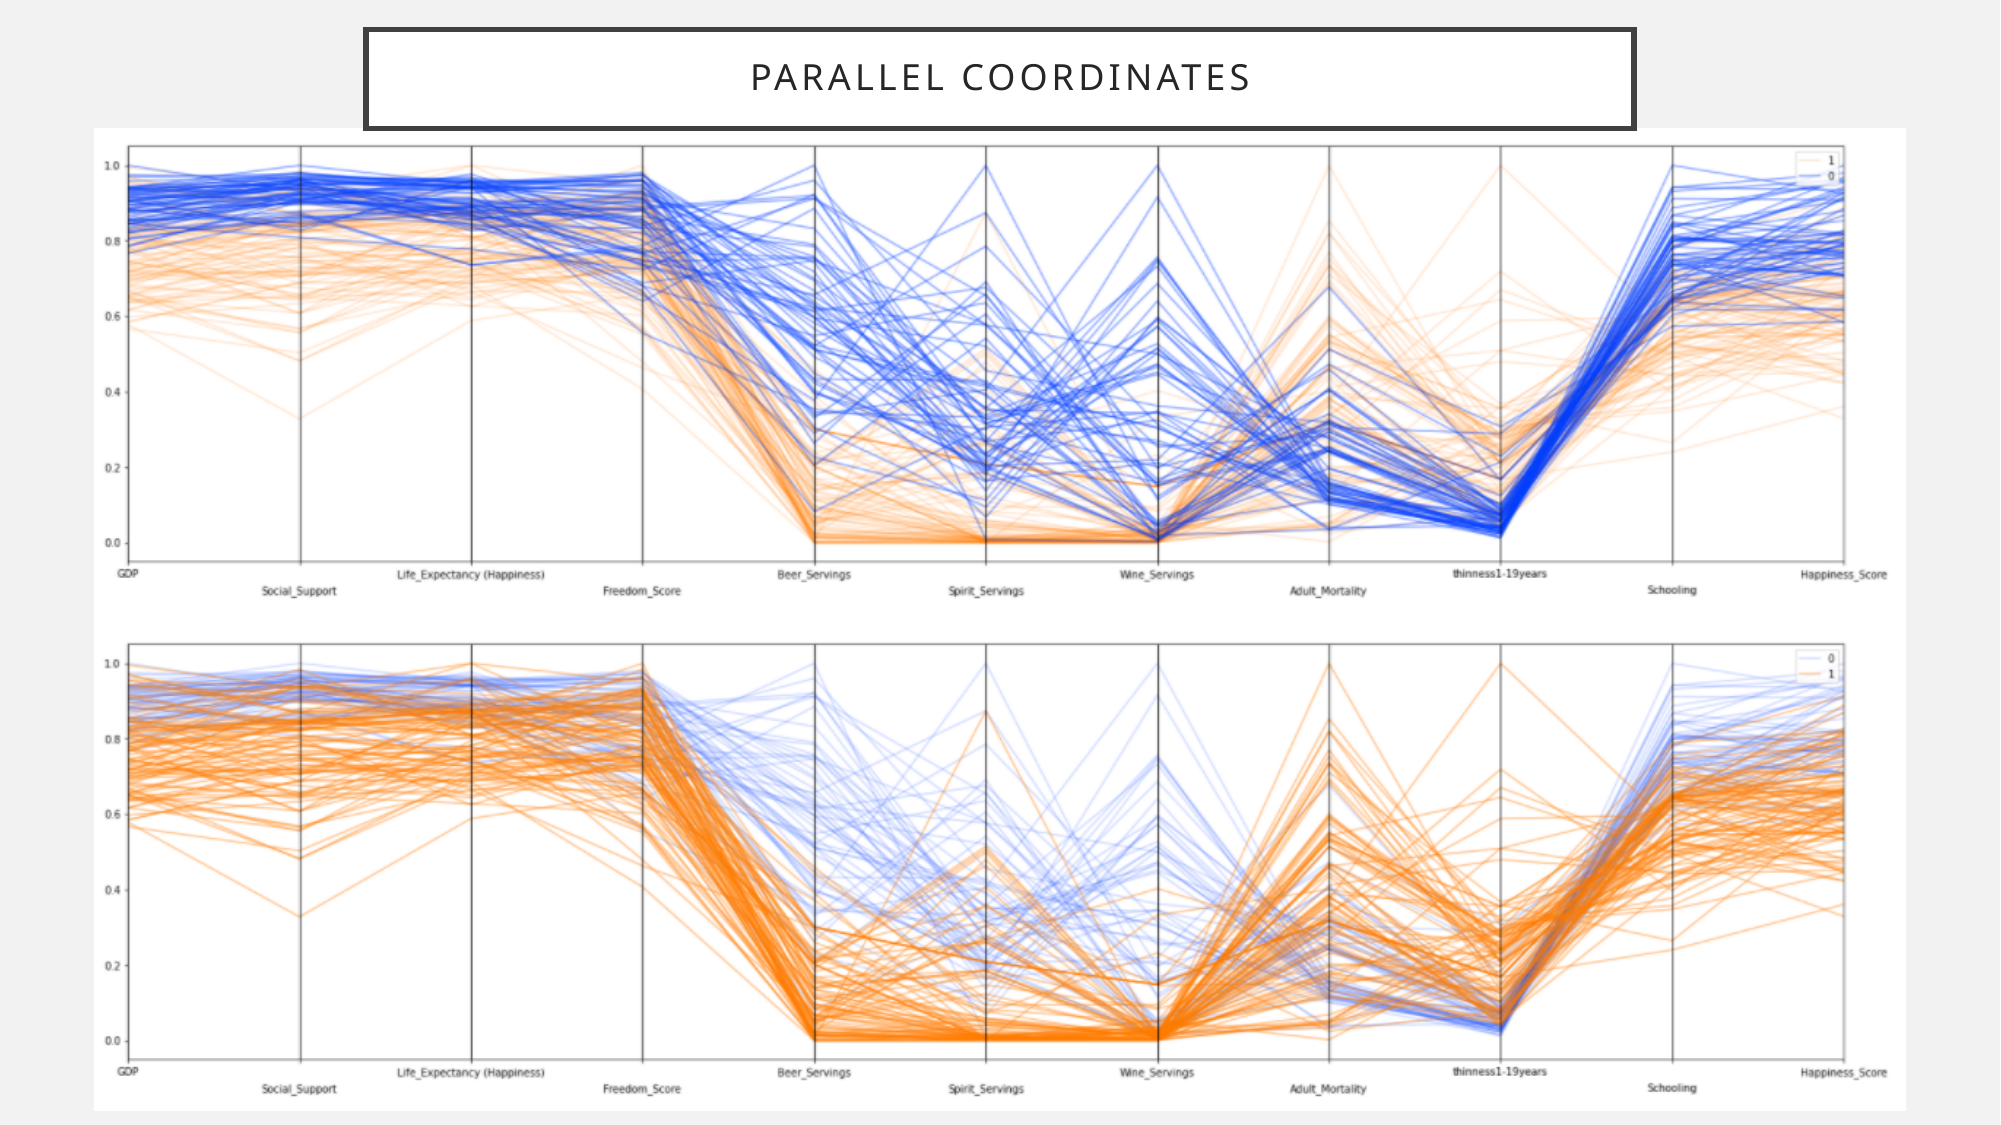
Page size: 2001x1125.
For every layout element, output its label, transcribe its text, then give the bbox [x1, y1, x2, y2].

title Parallel Coordinates [363, 27, 1637, 128]
picture [93, 128, 1907, 1111]
